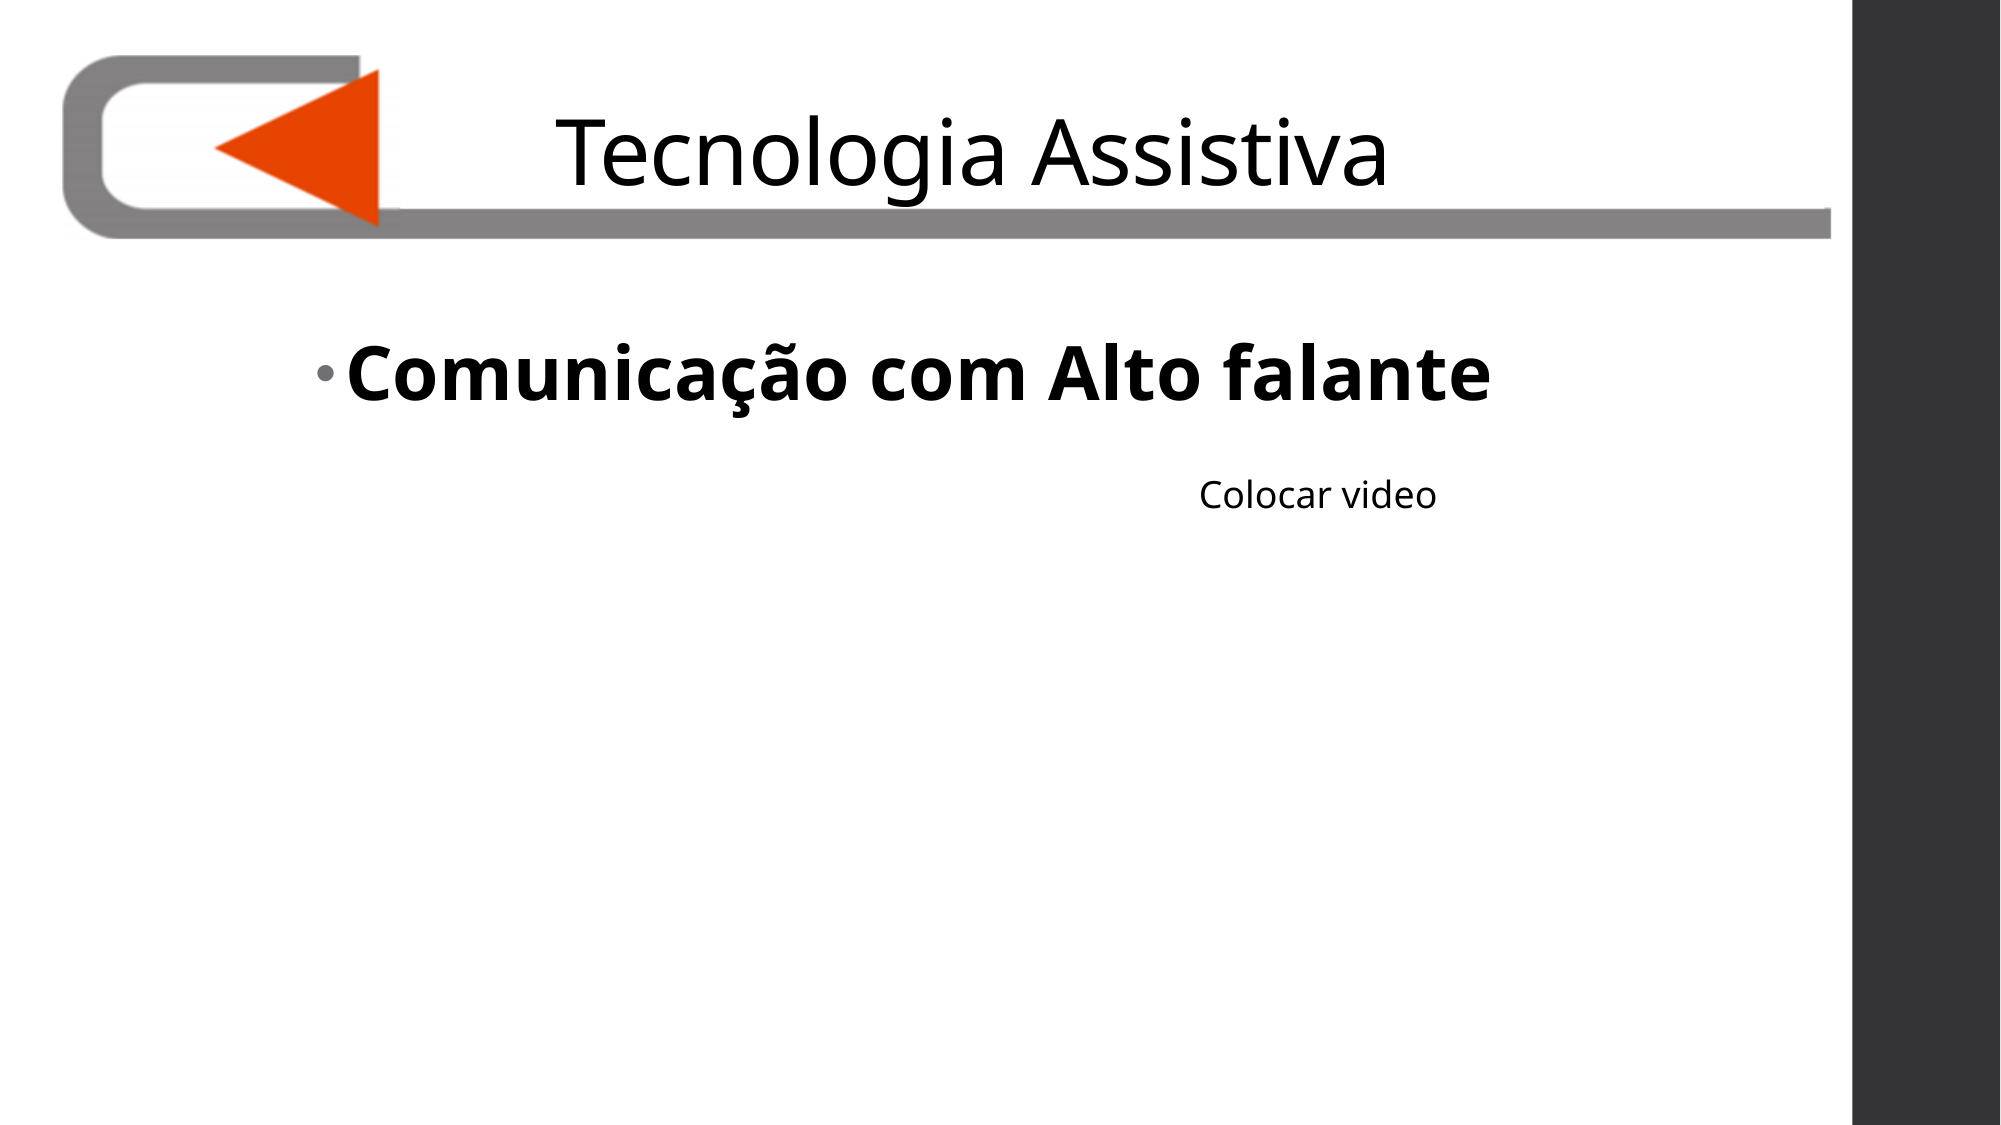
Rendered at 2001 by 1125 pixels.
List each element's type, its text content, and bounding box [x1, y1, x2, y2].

picture [61, 55, 1844, 258]
text_box Colocar video [1184, 463, 1514, 524]
text_box Tecnologia Assistiva [540, 0, 2000, 213]
text_box Comunicação com Alto falante [300, 324, 1642, 1039]
